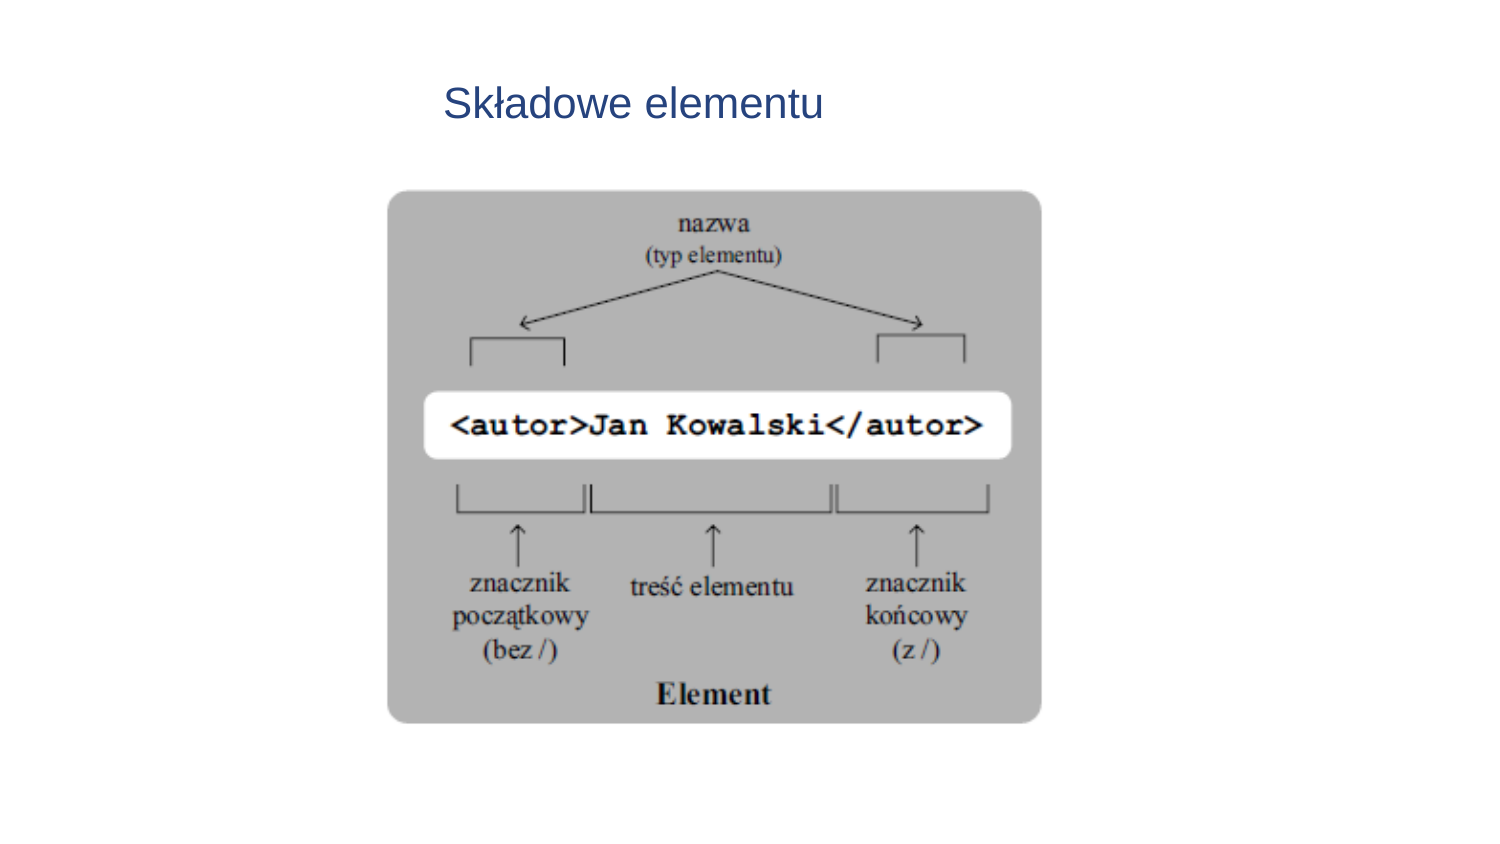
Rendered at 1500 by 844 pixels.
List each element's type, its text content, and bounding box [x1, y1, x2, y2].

picture [294, 153, 1168, 761]
text_box Składowe elementu [428, 67, 1123, 135]
